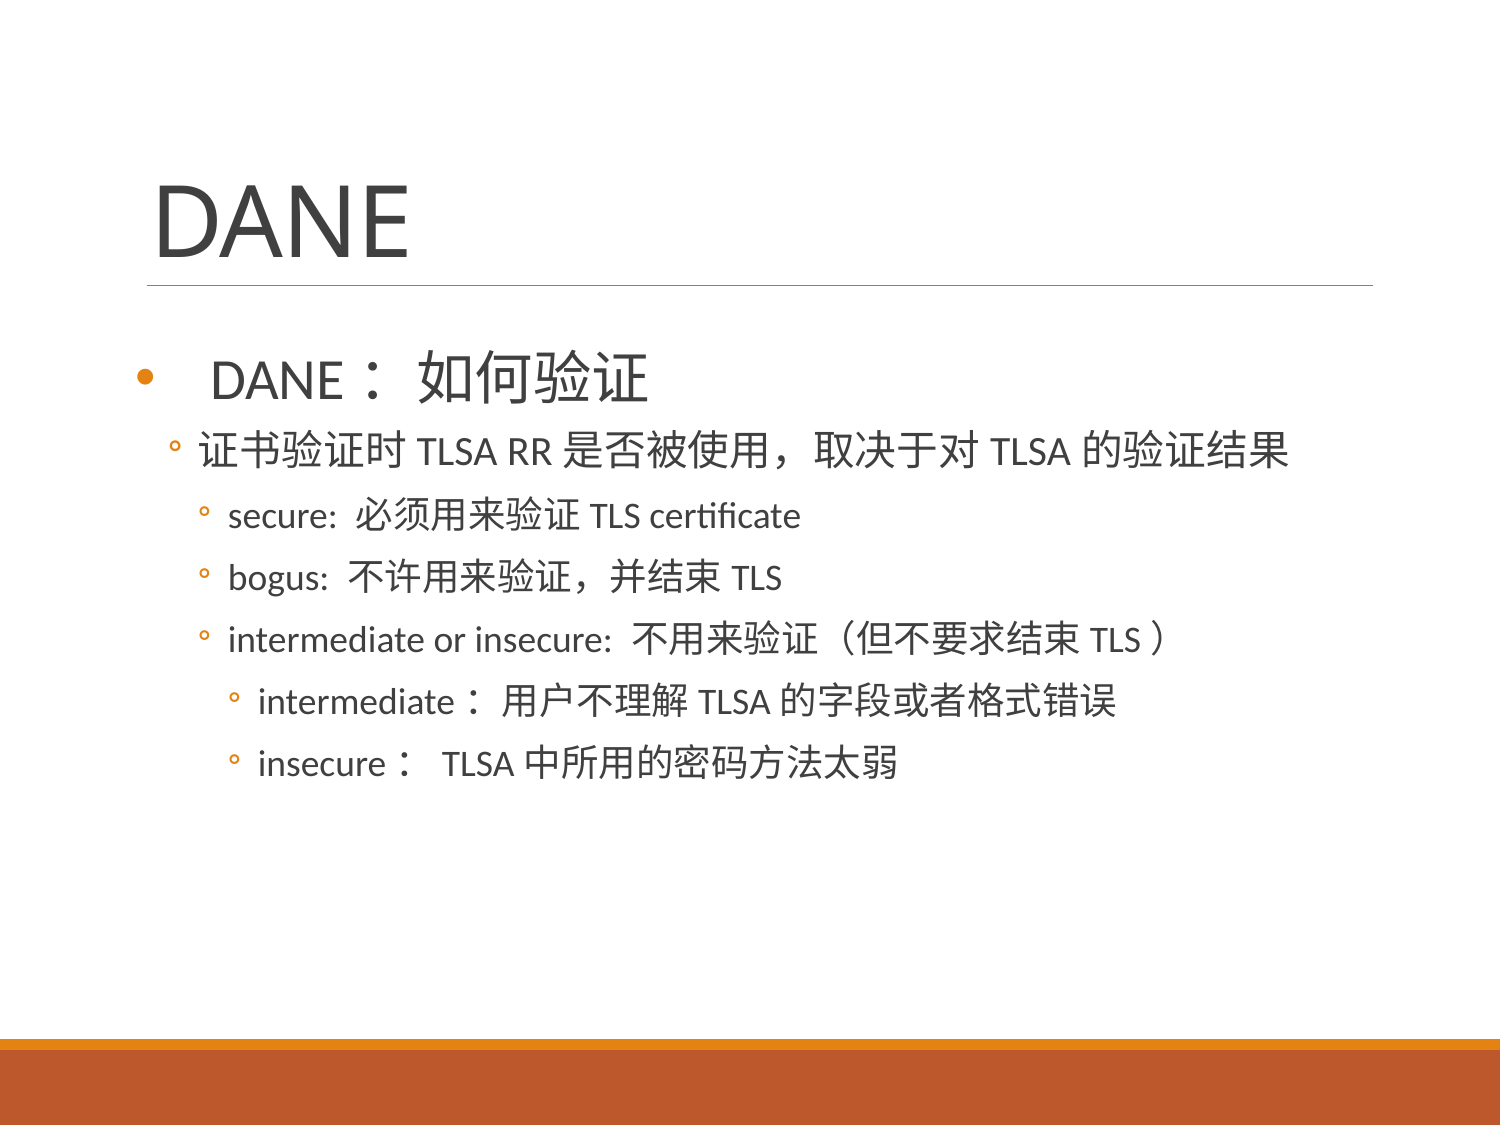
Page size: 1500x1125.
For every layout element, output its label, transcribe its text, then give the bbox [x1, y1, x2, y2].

list DANE：如何验证 证书验证时TLSA RR是否被使用，取决于对TLSA的验证结果 secure: 必须用来验证TLS certificate bogus: 不许用来验证，并结束TLS intermediate or insecure: 不用来验证（但不要求结束TLS） intermediate：用户不理解TLSA的字段或者格式错误 insecure：TLSA中所用的密码方法太弱 [134, 326, 1373, 923]
title DANE [135, 47, 1373, 285]
